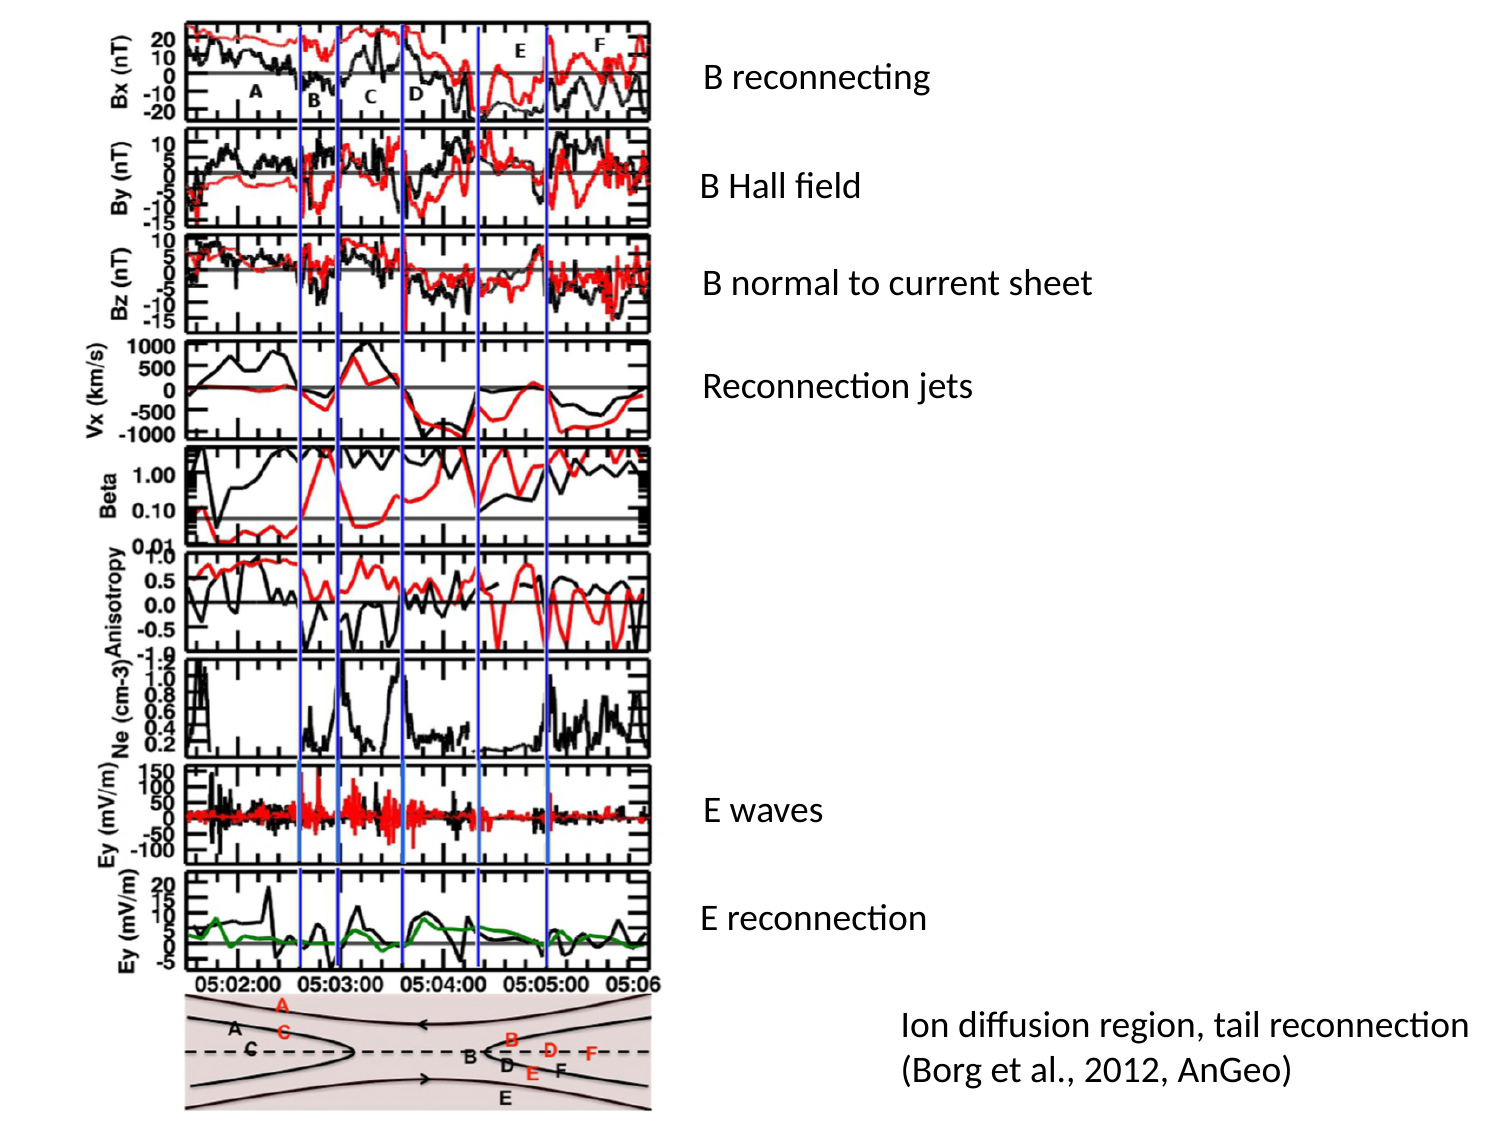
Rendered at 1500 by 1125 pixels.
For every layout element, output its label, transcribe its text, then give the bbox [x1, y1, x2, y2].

text_box Ion diffusion region, tail reconnection (Borg et al., 2012, AnGeo) [885, 992, 1486, 1098]
picture [78, 0, 684, 1125]
text_box E waves [689, 777, 839, 837]
text_box Reconnection jets [689, 354, 989, 414]
text_box B Hall field [689, 153, 877, 214]
text_box B reconnecting [689, 44, 947, 105]
text_box E reconnection [689, 885, 943, 946]
text_box B normal to current sheet [689, 250, 1109, 311]
